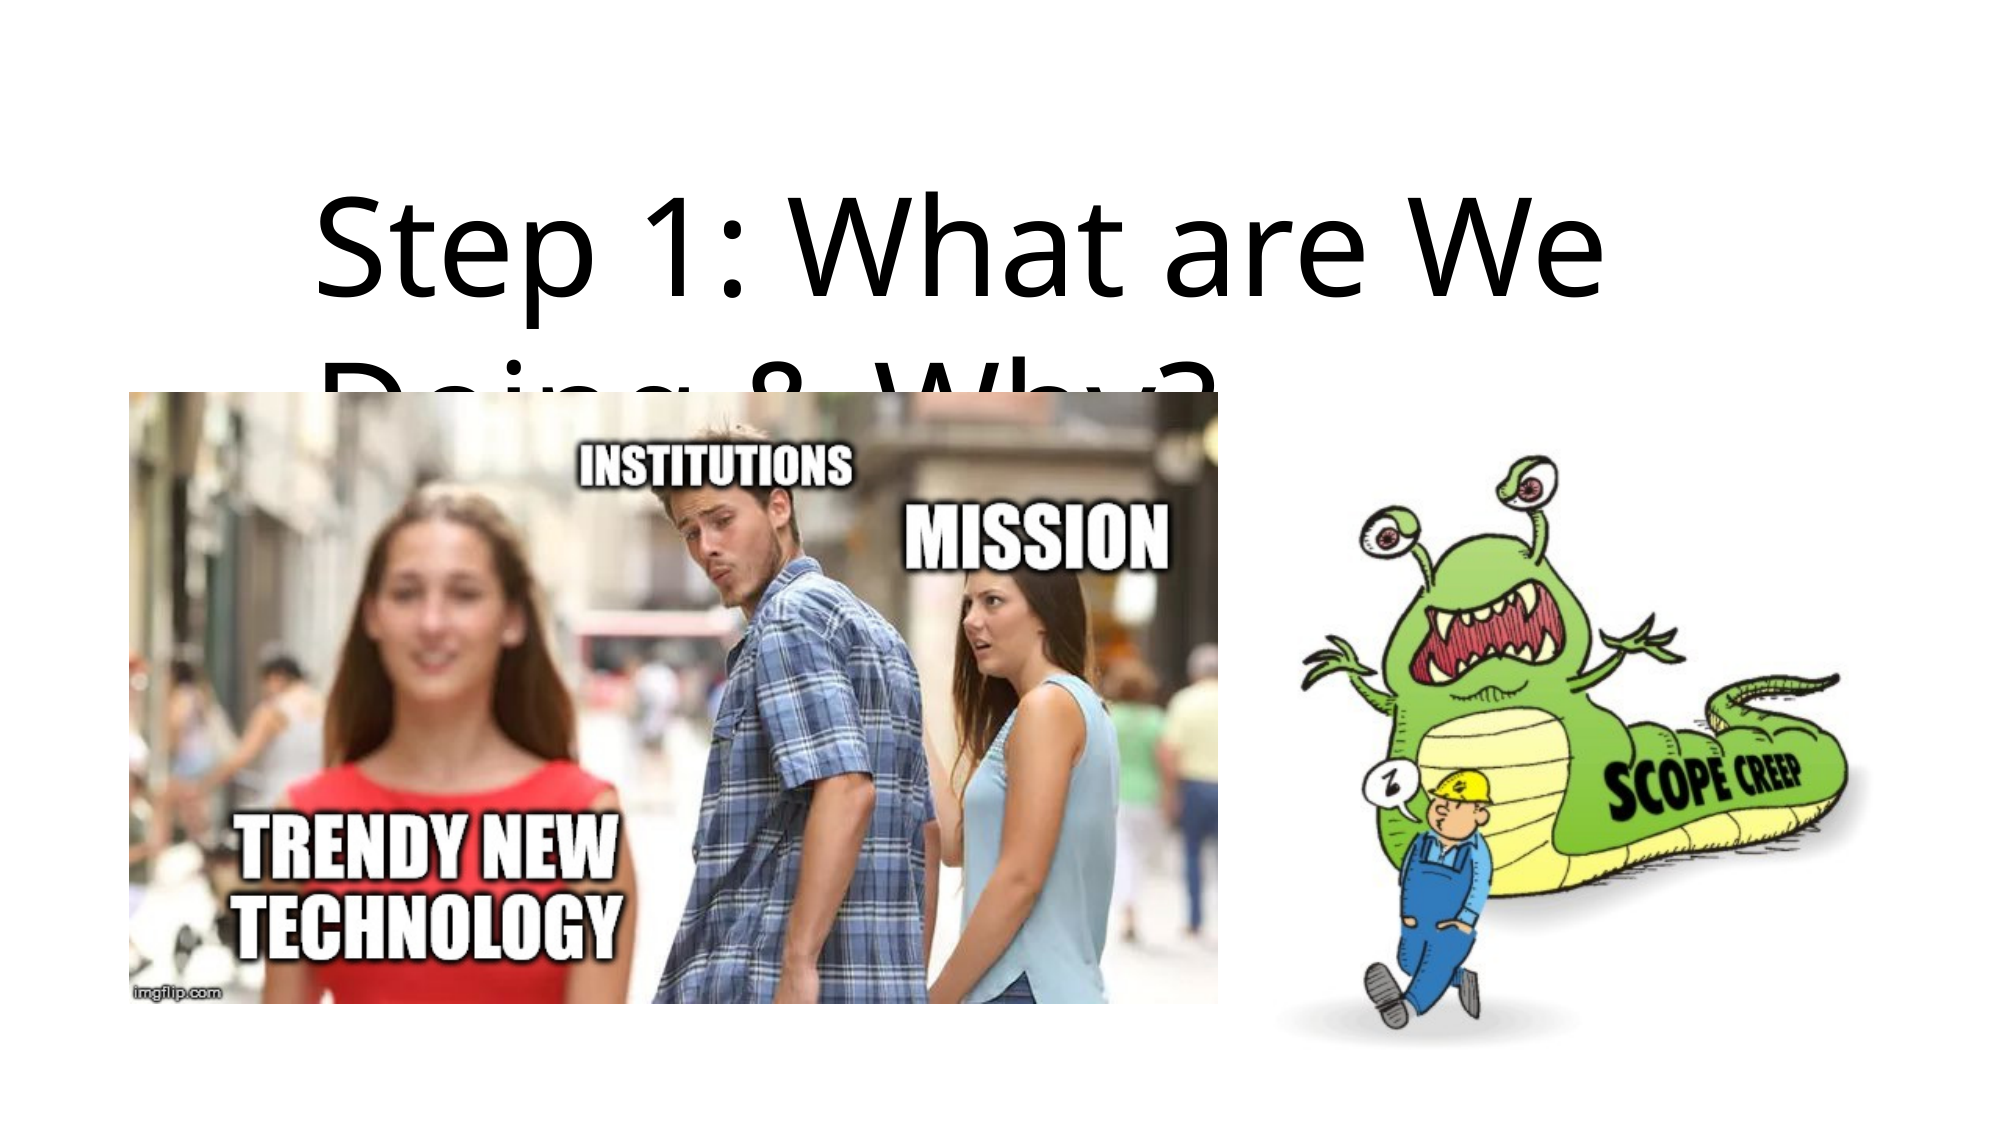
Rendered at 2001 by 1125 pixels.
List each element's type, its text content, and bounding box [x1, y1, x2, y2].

text_box Step 1: What are We Doing & Why? [297, 152, 1770, 497]
picture [1273, 436, 1874, 1050]
picture [129, 392, 1218, 1004]
